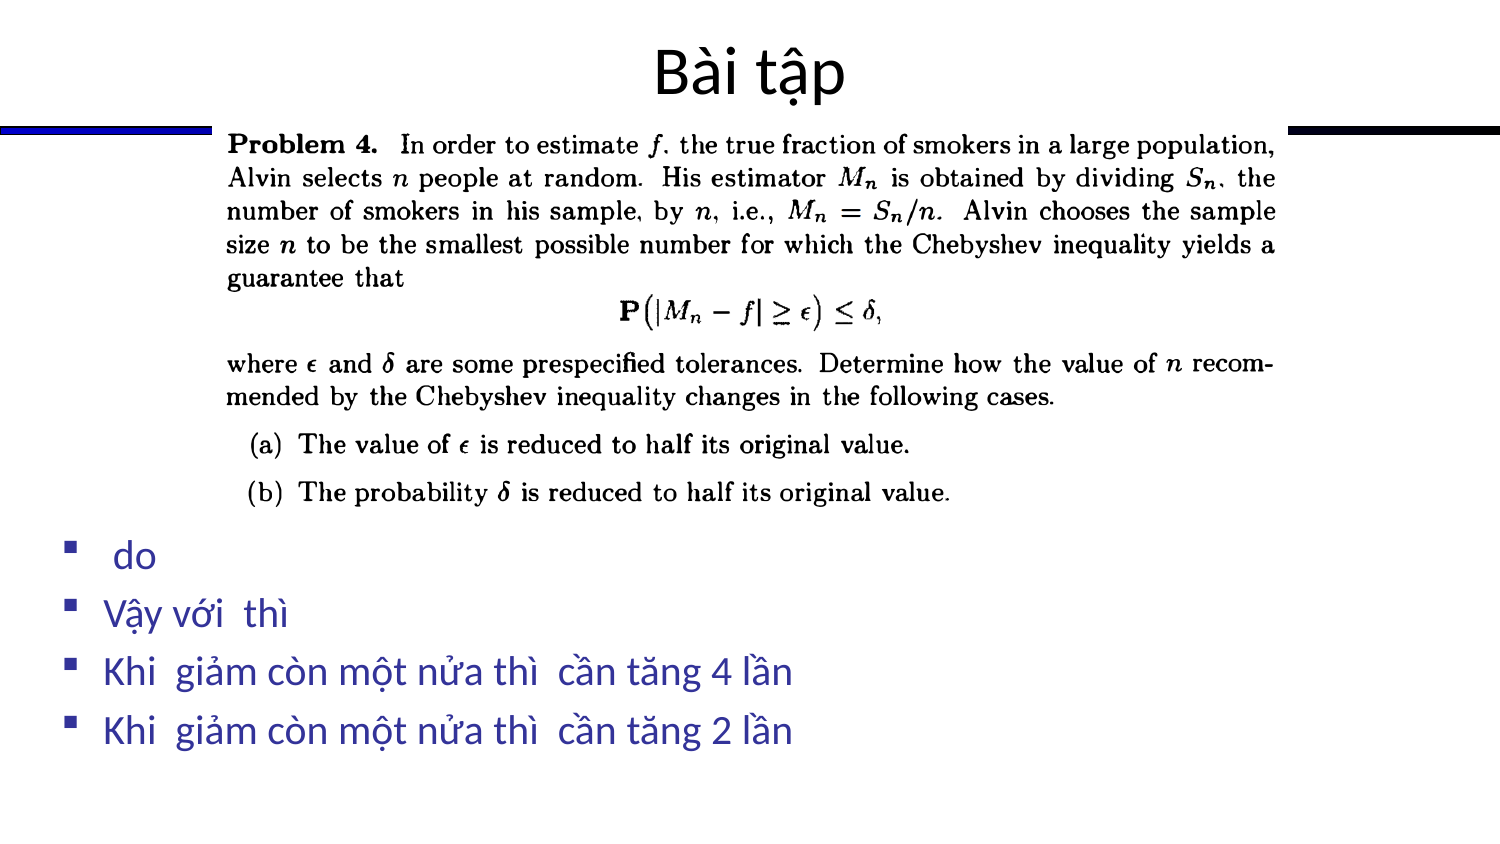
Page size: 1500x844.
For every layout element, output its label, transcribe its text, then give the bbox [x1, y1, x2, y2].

picture [212, 121, 1288, 520]
title Bài tập [0, 0, 1500, 138]
